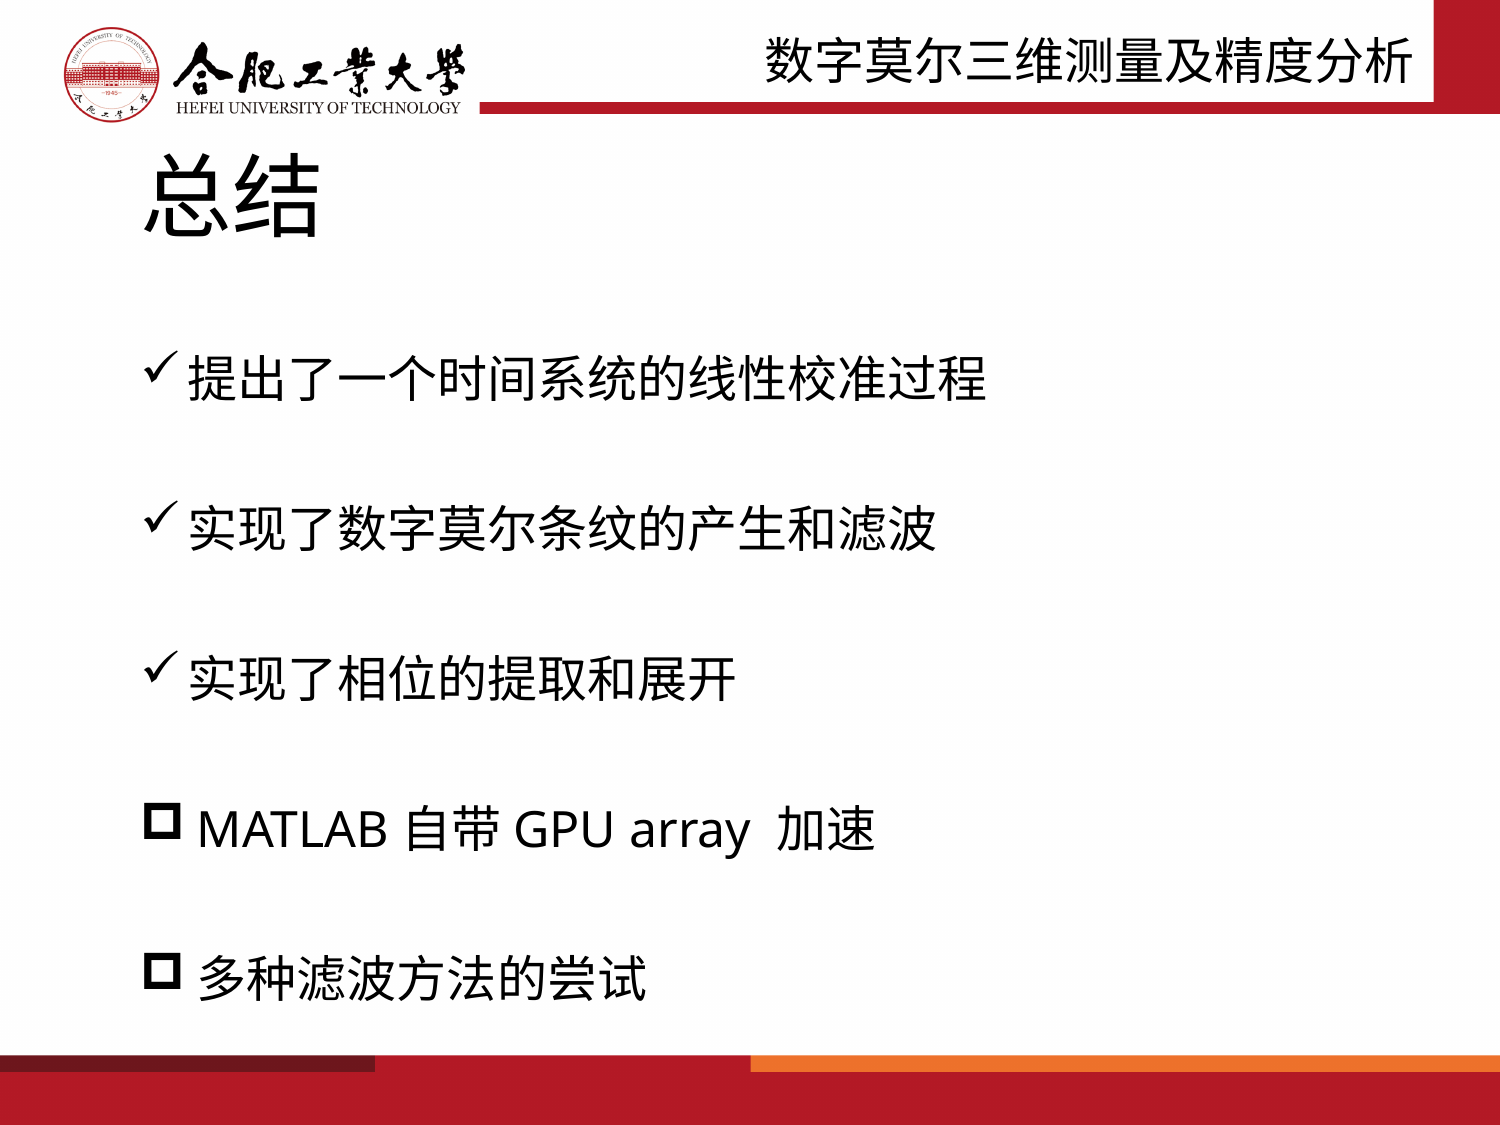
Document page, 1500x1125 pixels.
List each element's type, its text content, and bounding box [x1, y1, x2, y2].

picture [0, 0, 1500, 1125]
text_box 提出了一个时间系统的线性校准过程 实现了数字莫尔条纹的产生和滤波 实现了相位的提取和展开 MATLAB自带GPU array 加速 多种滤波方法的尝试 [125, 250, 1405, 1015]
title 总结 [125, 128, 1454, 273]
